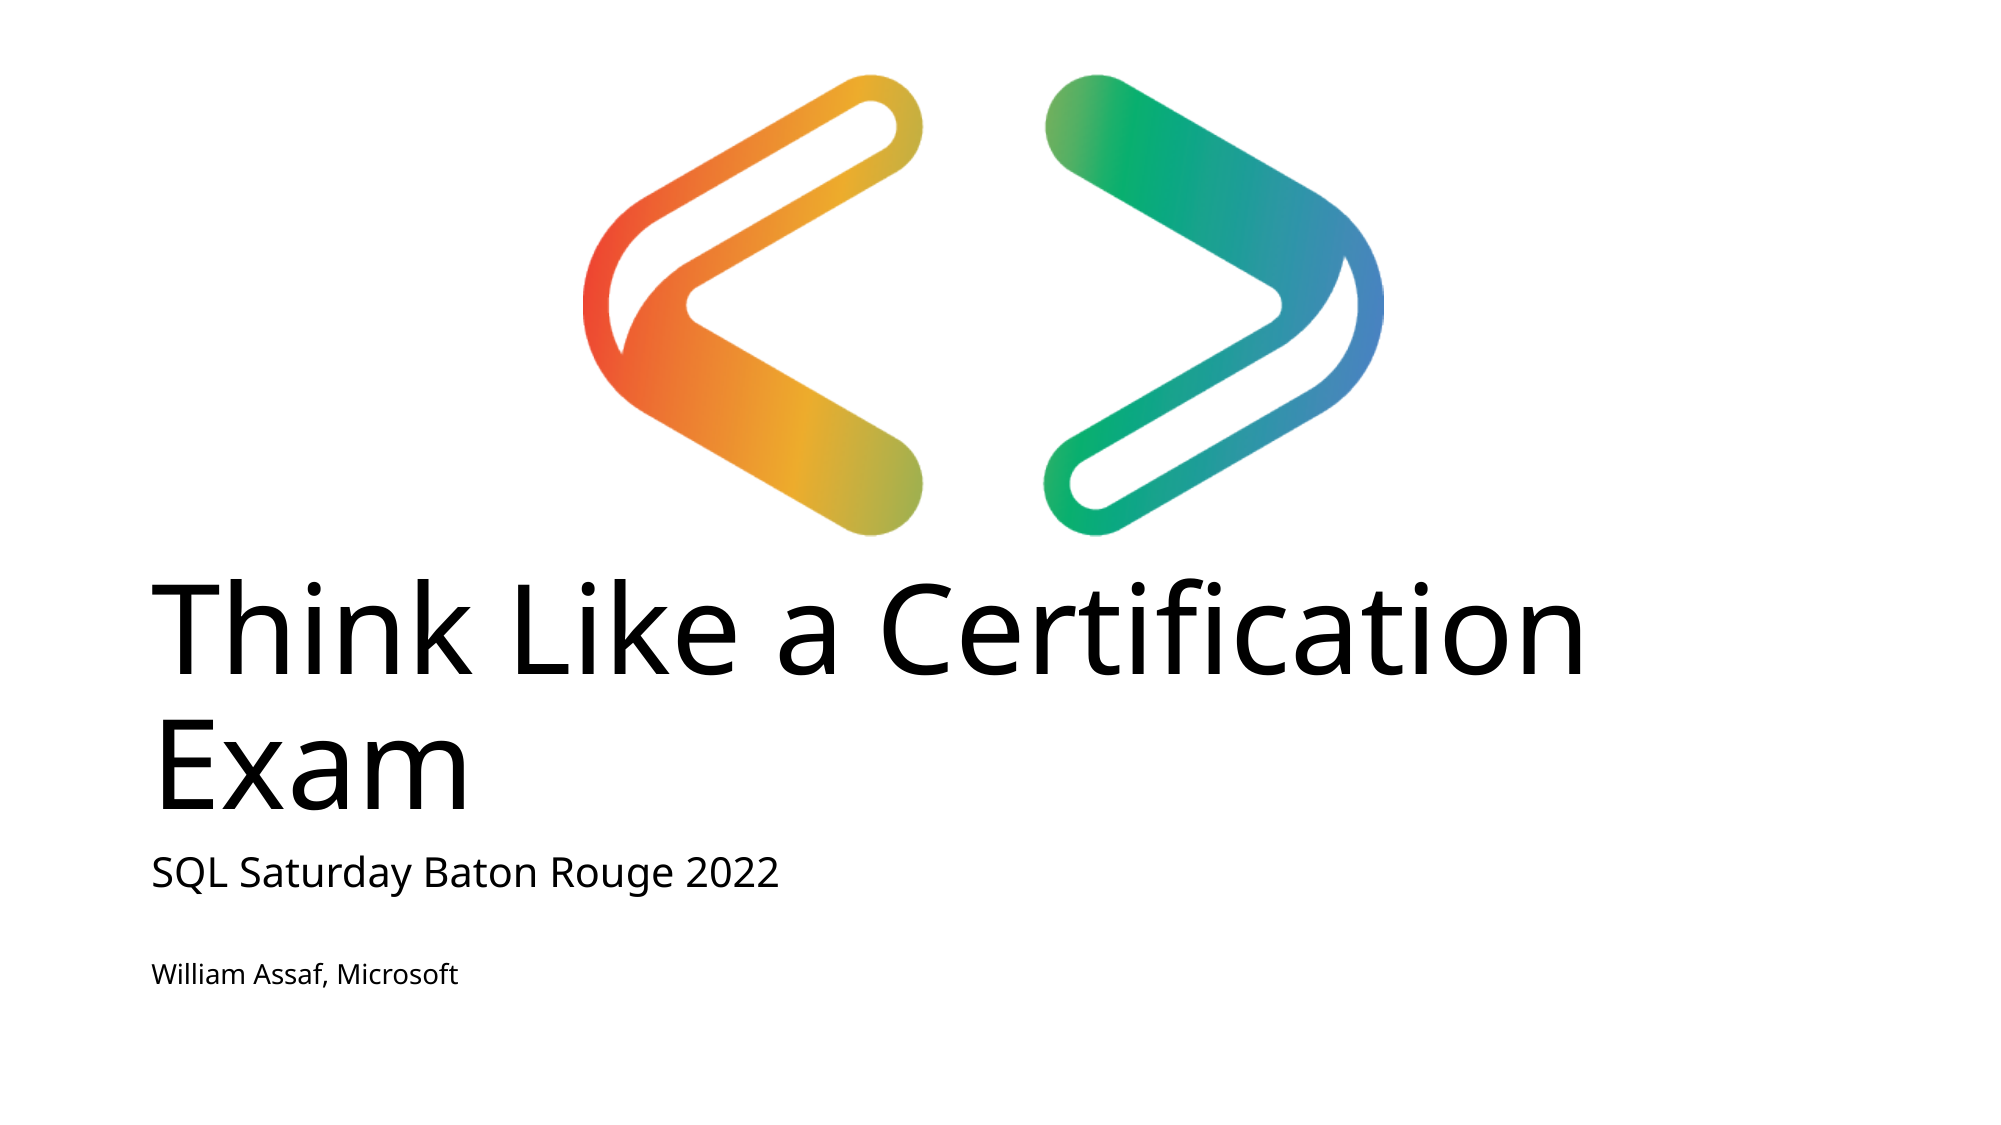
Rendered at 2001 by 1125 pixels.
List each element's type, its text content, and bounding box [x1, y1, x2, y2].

title Think Like a Certification Exam [136, 280, 1925, 845]
picture [583, 74, 1384, 537]
list SQL Saturday Baton Rouge 2022 William Assaf, Microsoft [136, 844, 1862, 999]
